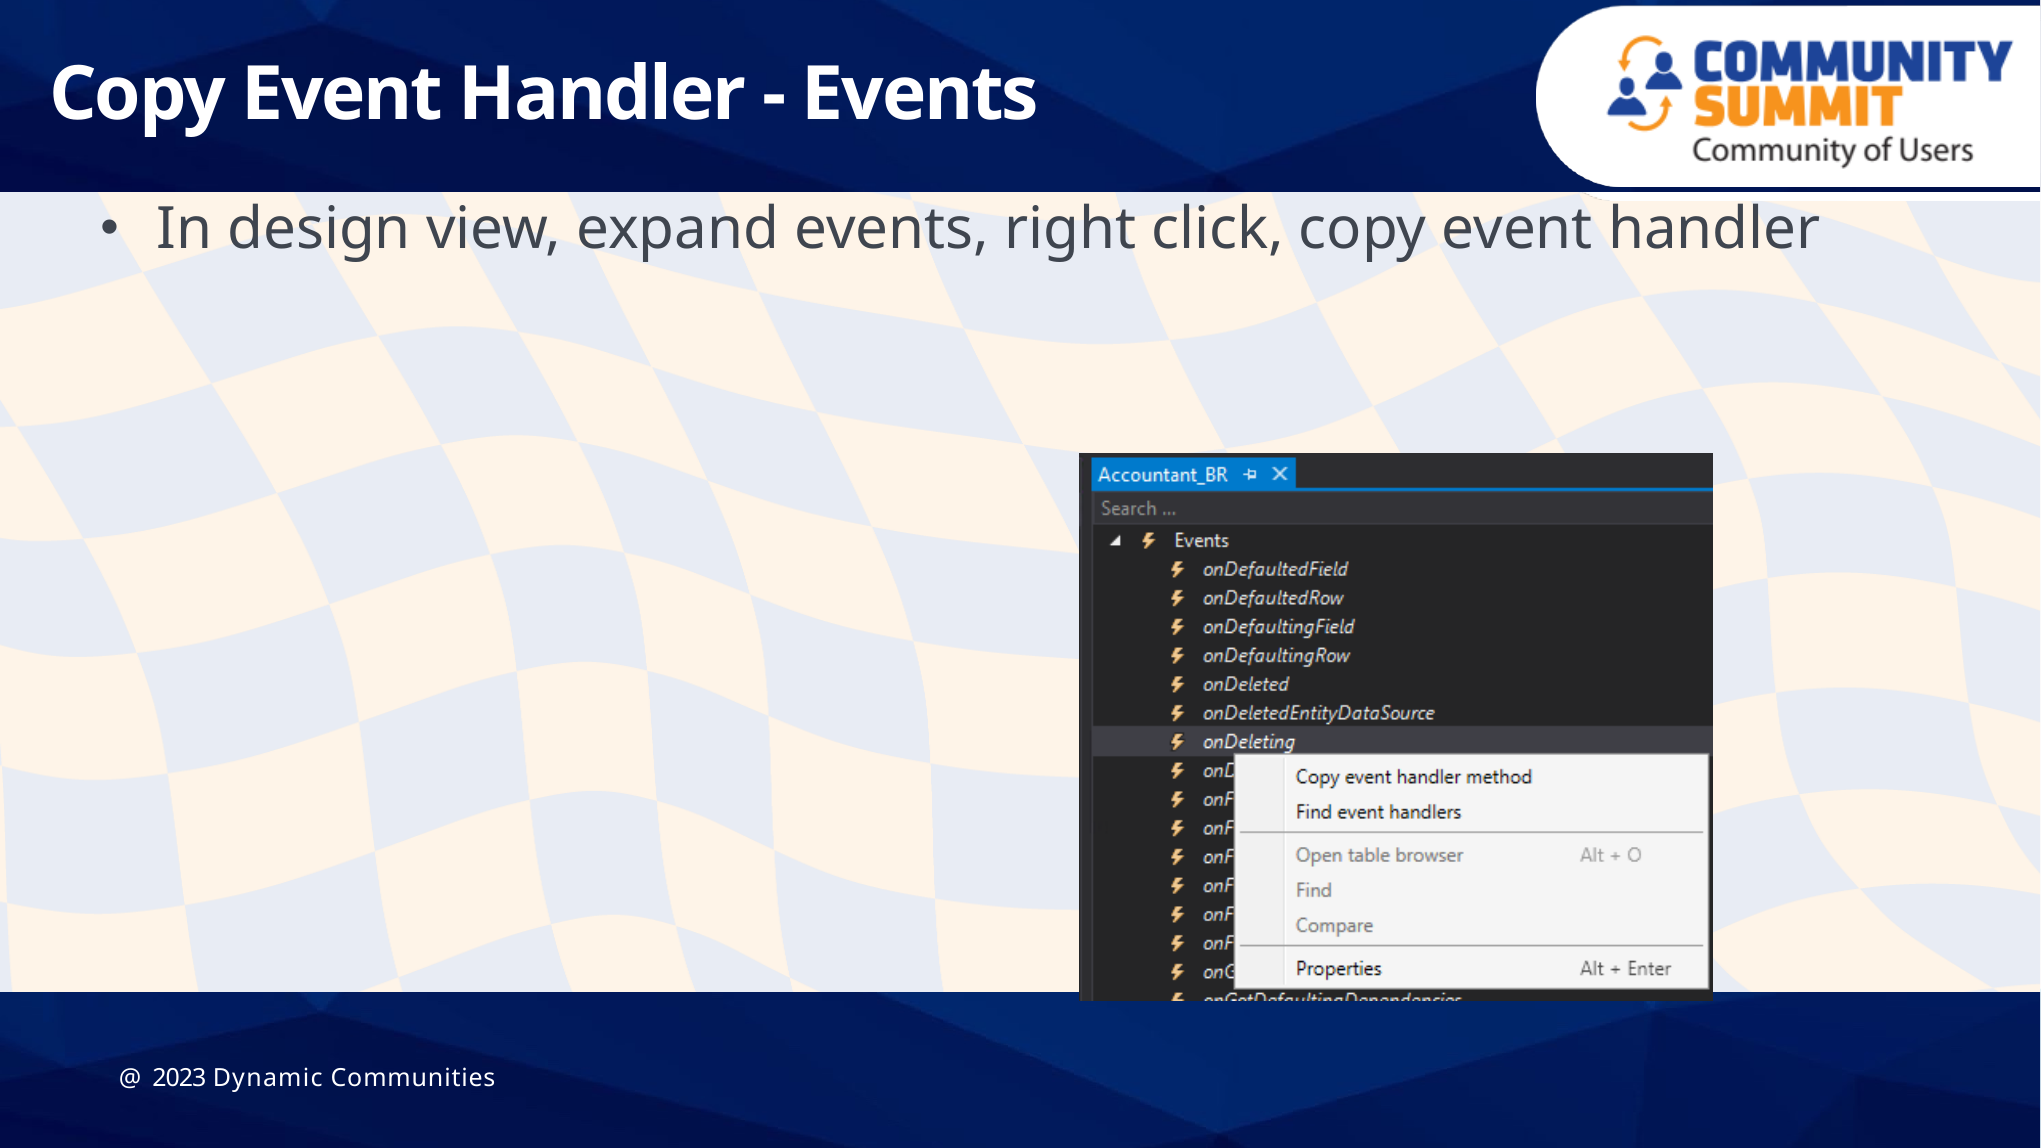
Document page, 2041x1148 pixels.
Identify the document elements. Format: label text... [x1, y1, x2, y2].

picture [1964, 187, 2041, 192]
text_box In design view, expand events, right click, copy event handler [76, 183, 1964, 1044]
picture [1620, 0, 2041, 5]
title Copy Event Handler - Events [25, 0, 1620, 191]
picture [0, 0, 2041, 1148]
picture [1079, 453, 1713, 1001]
